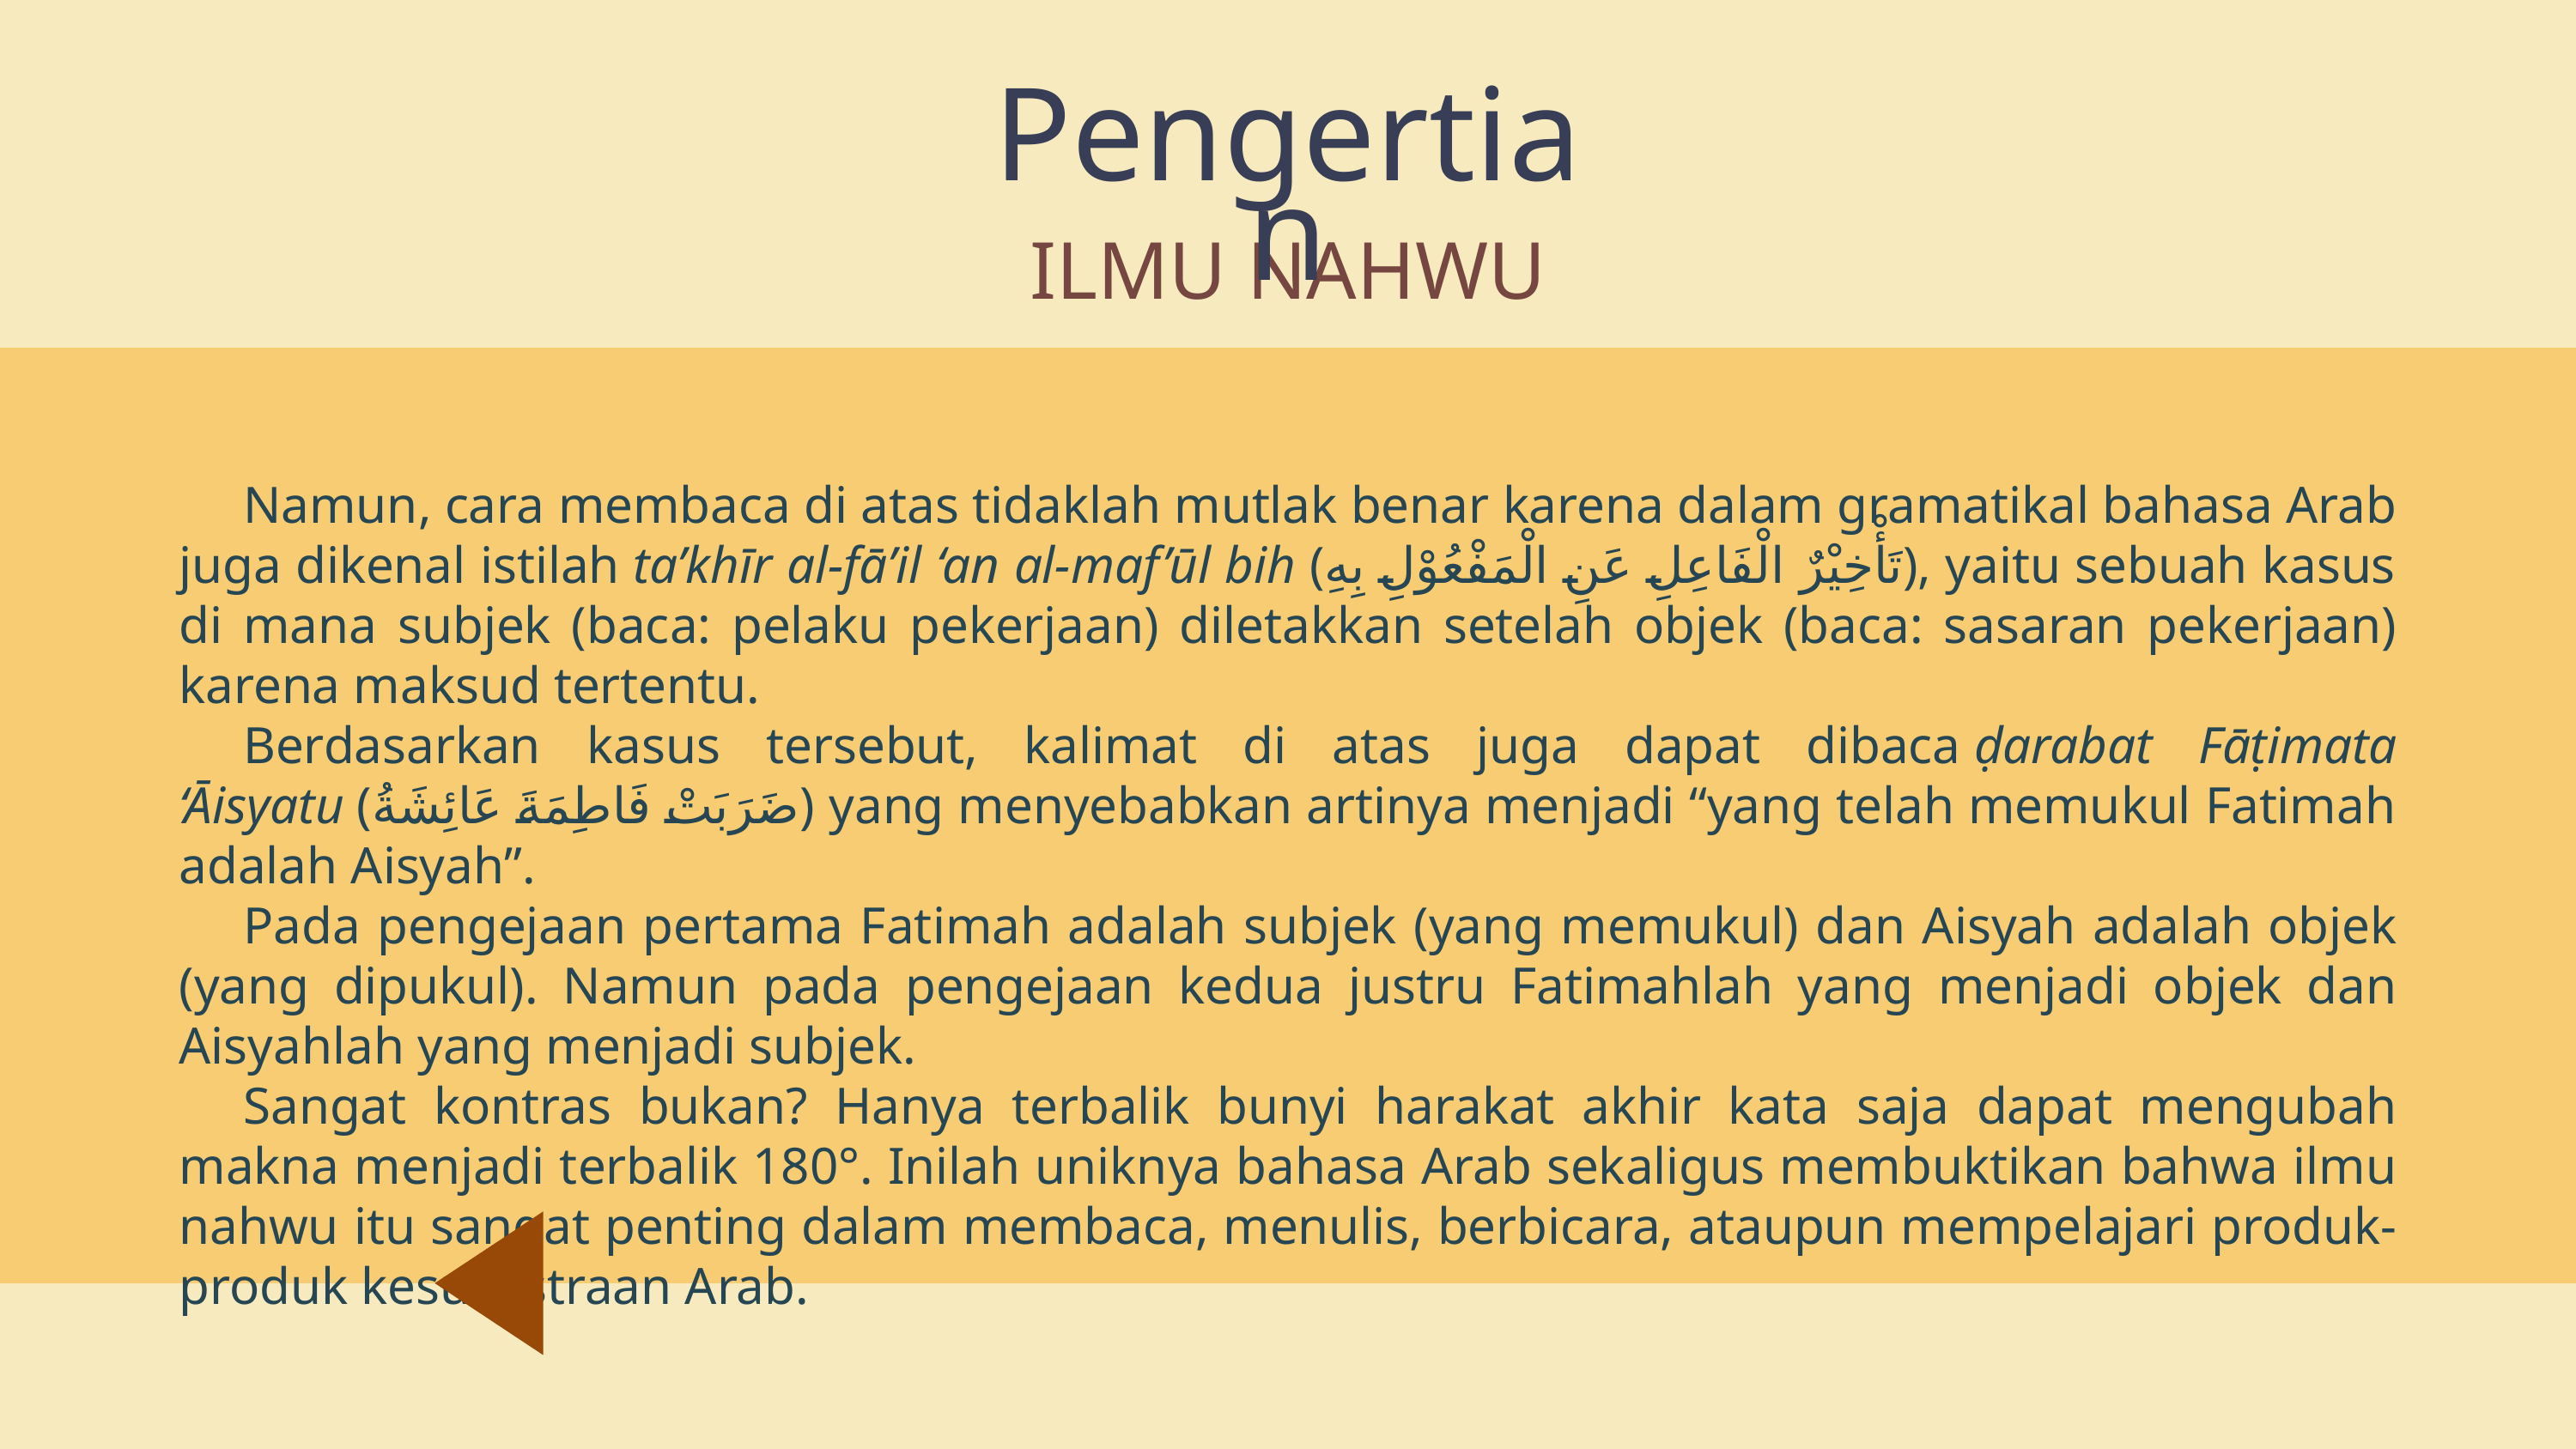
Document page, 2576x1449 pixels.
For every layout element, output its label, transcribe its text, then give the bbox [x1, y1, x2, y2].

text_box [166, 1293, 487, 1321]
text_box [446, 1293, 545, 1357]
text_box ILMU NAHWU [955, 221, 1621, 316]
text_box Pengertian [987, 106, 1589, 306]
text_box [0, 347, 2576, 1284]
text_box Namun, cara membaca di atas tidaklah mutlak benar karena dalam gramatikal bahasa Arab juga dikenal istilah ta’khīr al-fā’il ‘an al-maf’ūl bih (تَأْخِيْرٌ الْفَاعِلِ عَنِ الْمَفْعُوْلِ بِهِ), yaitu sebuah kasus di mana subjek (baca: pelaku pekerjaan) diletakkan setelah objek (baca: sasaran pekerjaan) karena maksud tertentu. Berdasarkan kasus tersebut, kalimat di atas juga dapat dibaca ḍarabat Fāṭimata ‘Āisyatu (ضَرَبَتْ فَاطِمَةَ عَائِشَةُ) yang menyebabkan artinya menjadi “yang telah memukul Fatimah adalah Aisyah”. Pada pengejaan pertama Fatimah adalah subjek (yang memukul) dan Aisyah adalah objek (yang dipukul). Namun pada pengejaan kedua justru Fatimahlah yang menjadi objek dan Aisyahlah yang menjadi subjek. Sangat kontras bukan? Hanya terbalik bunyi harakat akhir kata saja dapat mengubah makna menjadi terbalik 180°. Inilah uniknya bahasa Arab sekaligus membuktikan bahwa ilmu nahwu itu sangat penting dalam membaca, menulis, berbicara, ataupun mempelajari produk-produk kesusastraan Arab. [545, 1293, 2410, 1321]
